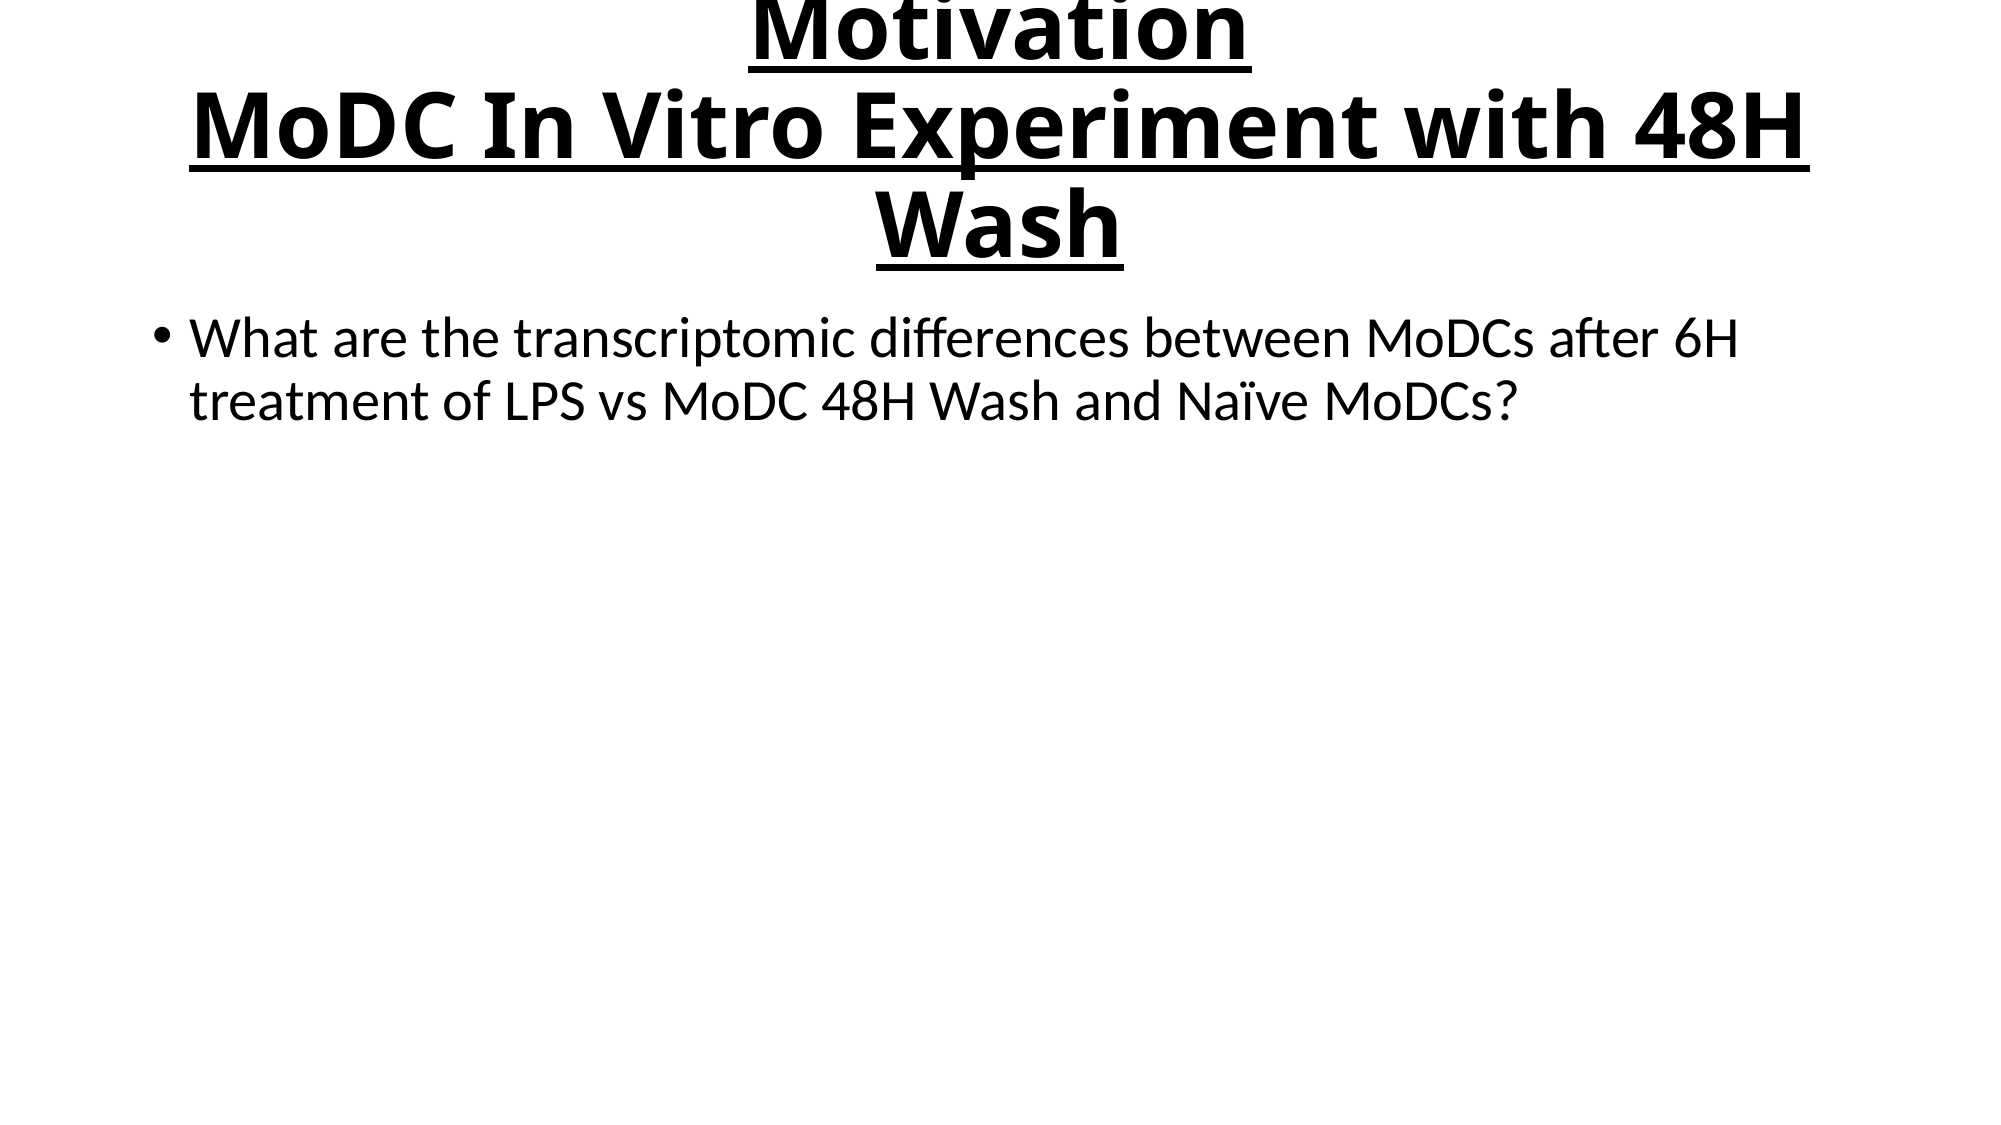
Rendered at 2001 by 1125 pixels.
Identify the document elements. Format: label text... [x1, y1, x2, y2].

list What are the transcriptomic differences between MoDCs after 6H treatment of LPS vs MoDC 48H Wash and Naïve MoDCs? [137, 299, 1863, 1014]
title Motivation MoDC In Vitro Experiment with 48H Wash [137, 20, 1863, 238]
